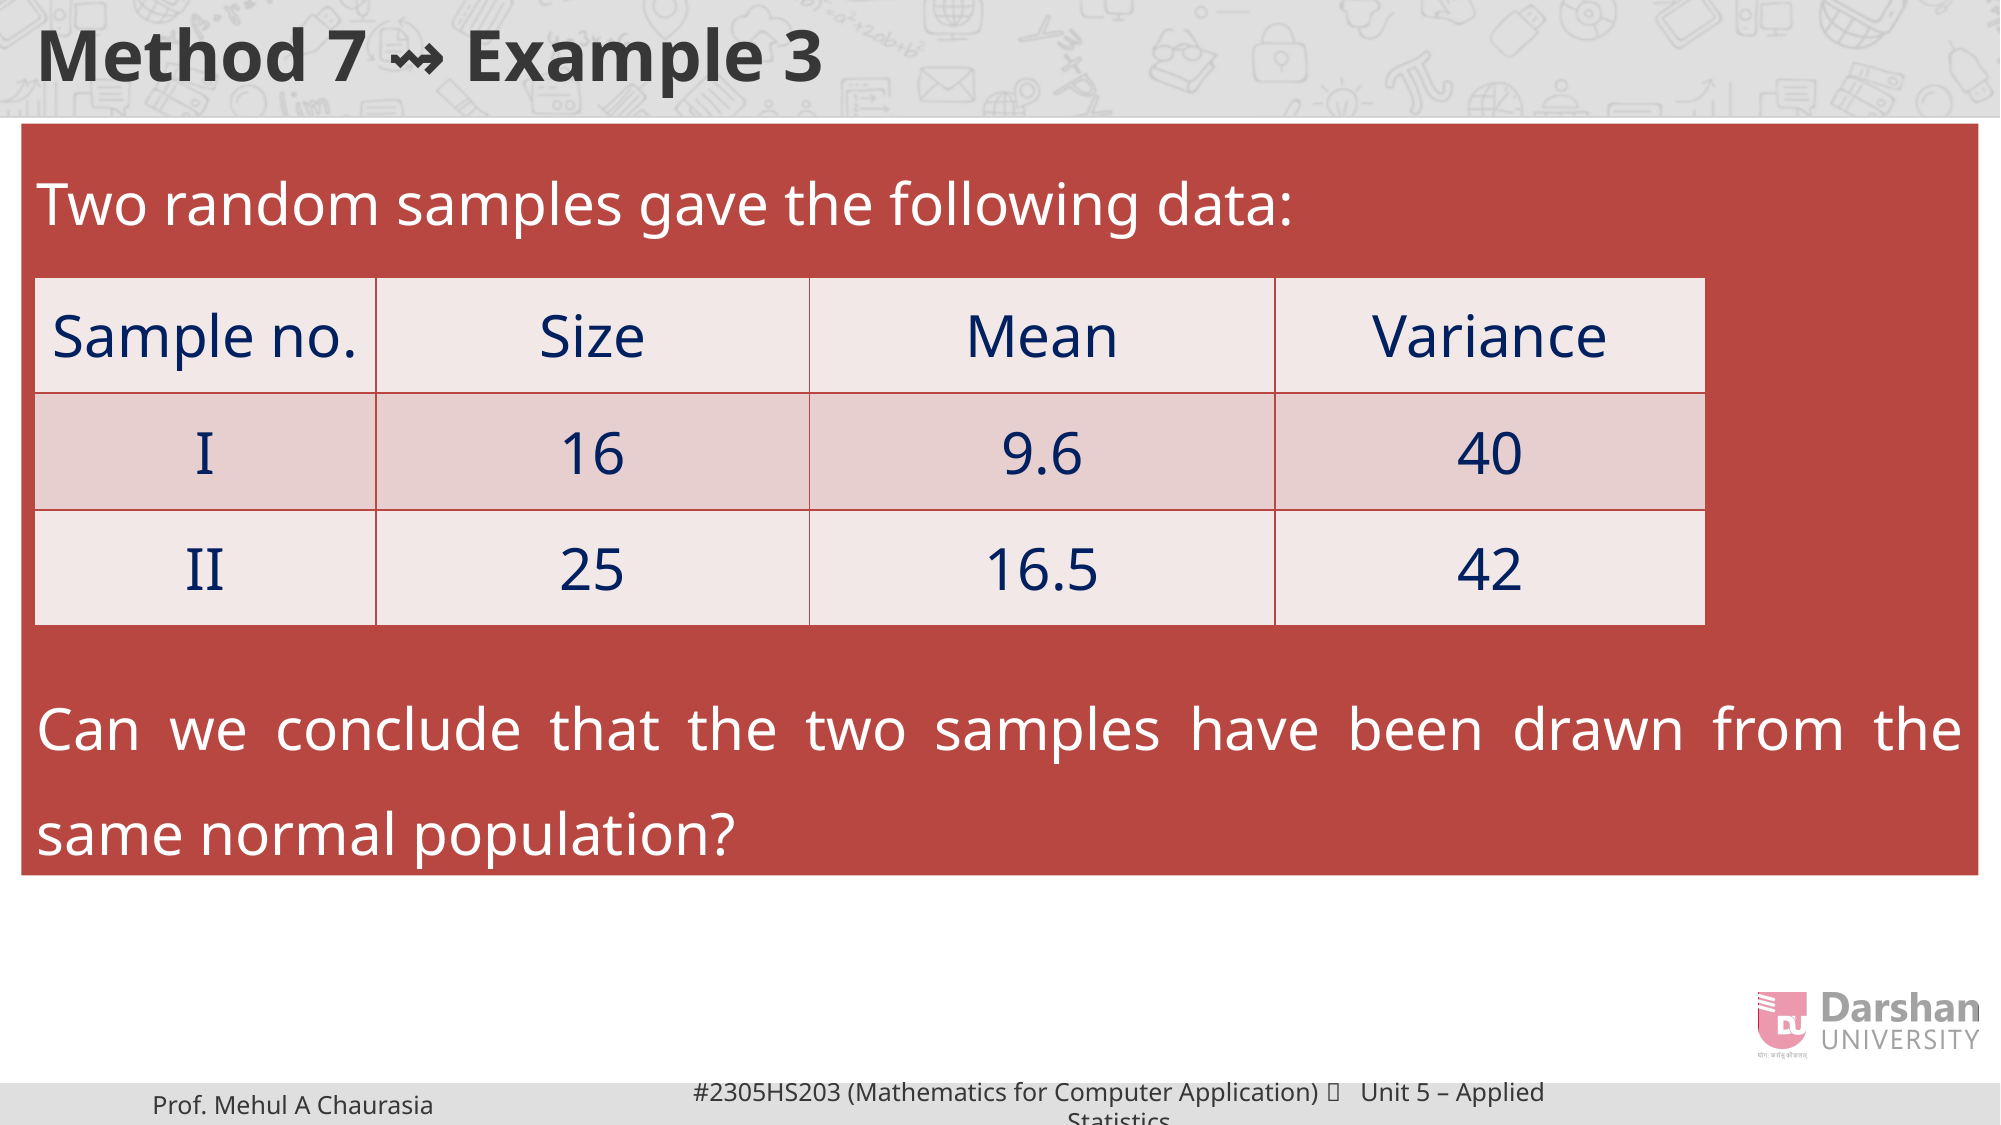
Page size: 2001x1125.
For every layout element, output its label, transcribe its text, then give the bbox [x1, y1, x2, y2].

title Method 7 ⇝ Example 3 [0, 0, 2000, 117]
table_header Mean [1758, 992, 1979, 1059]
table_cell 9.6 [810, 394, 1274, 509]
table_cell 16.5 [810, 511, 1274, 625]
table_cell 16 [377, 394, 809, 509]
table_cell 25 [377, 511, 809, 625]
table_header Variance [1276, 278, 1705, 392]
table_cell 40 [1276, 394, 1705, 509]
table_cell II [35, 511, 375, 625]
table_header Mean [810, 278, 1274, 392]
table_cell I [35, 394, 375, 509]
table_header Size [377, 278, 809, 392]
table_cell 42 [1276, 511, 1705, 625]
table_header Sample no. [35, 278, 375, 392]
